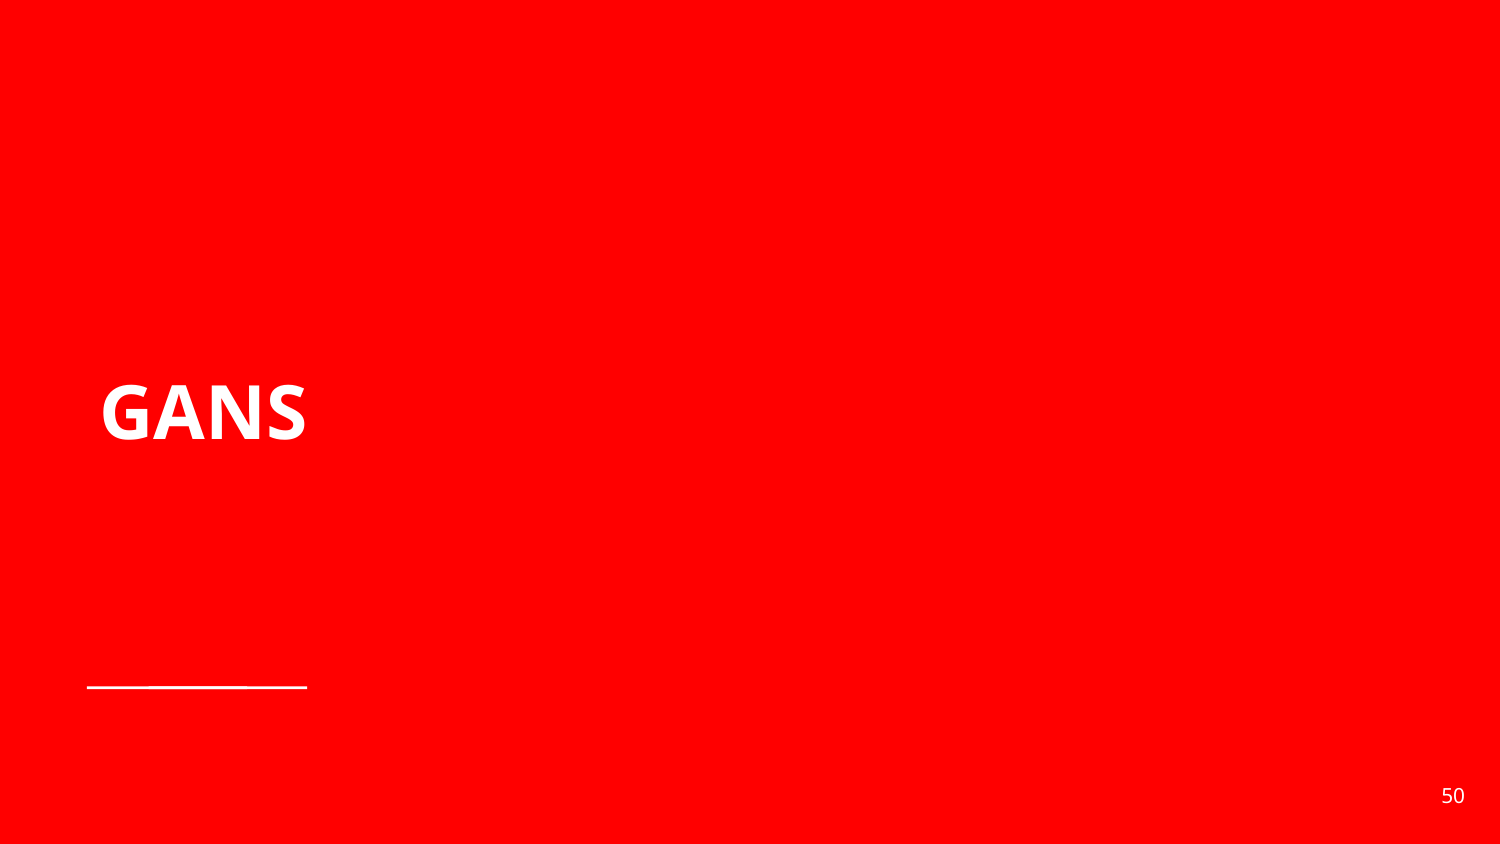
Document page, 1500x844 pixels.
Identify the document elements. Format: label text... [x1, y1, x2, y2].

slide_number 50 [1389, 764, 1480, 830]
title GANS [84, 73, 1130, 745]
